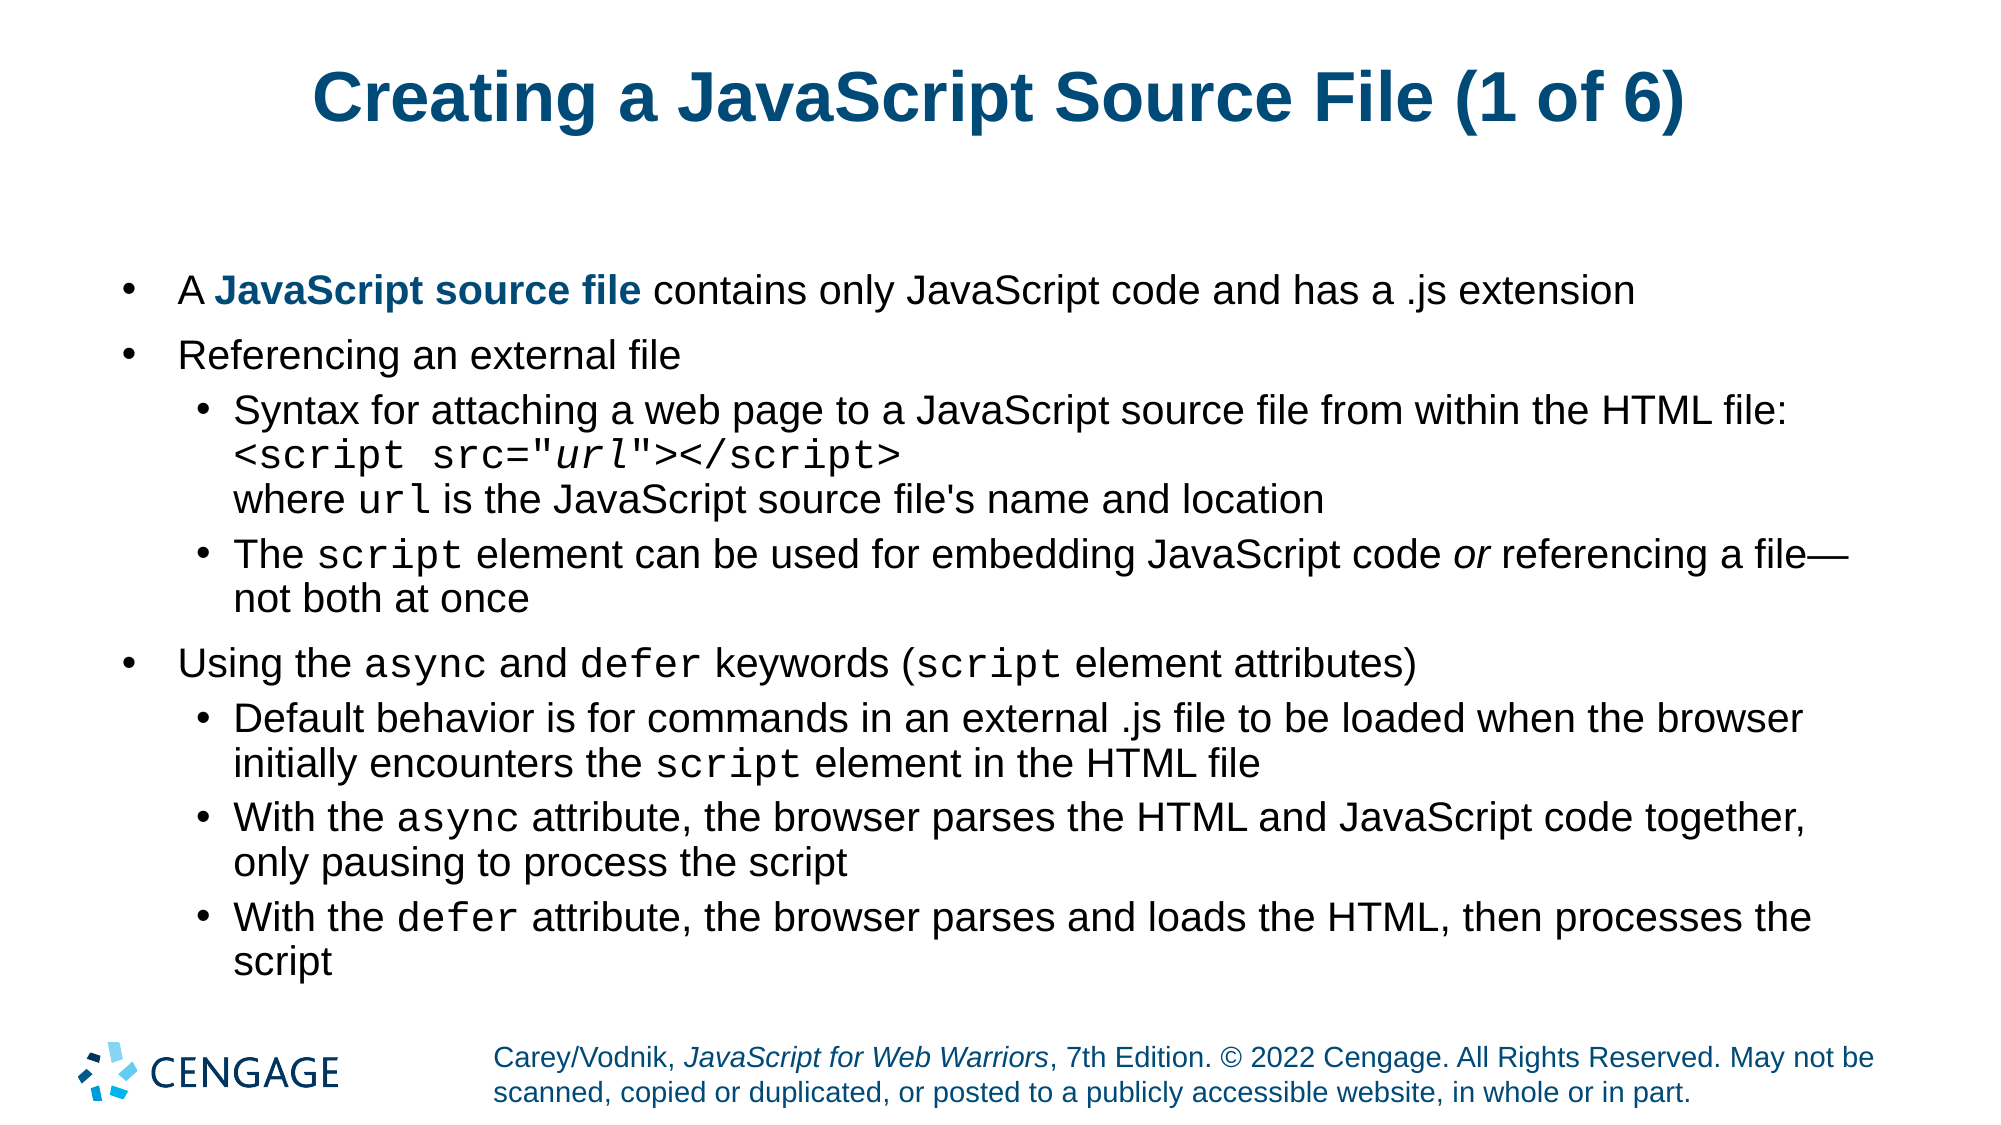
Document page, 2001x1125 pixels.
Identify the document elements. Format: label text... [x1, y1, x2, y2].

picture [78, 1042, 338, 1101]
list A JavaScript source file contains only JavaScript code and has a .js extension Referencing an external file Syntax for attaching a web page to a JavaScript source file from within the HTML file: <script src="url"></script> where url is the JavaScript source file's name and location The script element can be used for embedding JavaScript code or referencing a file—not both at once Using the async and defer keywords (script element attributes) Default behavior is for commands in an external .js file to be loaded when the browser initially encounters the script element in the HTML file With the async attribute, the browser parses the HTML and JavaScript code together, only pausing to process the script With the defer attribute, the browser parses and loads the HTML, then processes the script [121, 268, 1880, 990]
title Creating a JavaScript Source File (1 of 6) [137, 59, 1863, 171]
